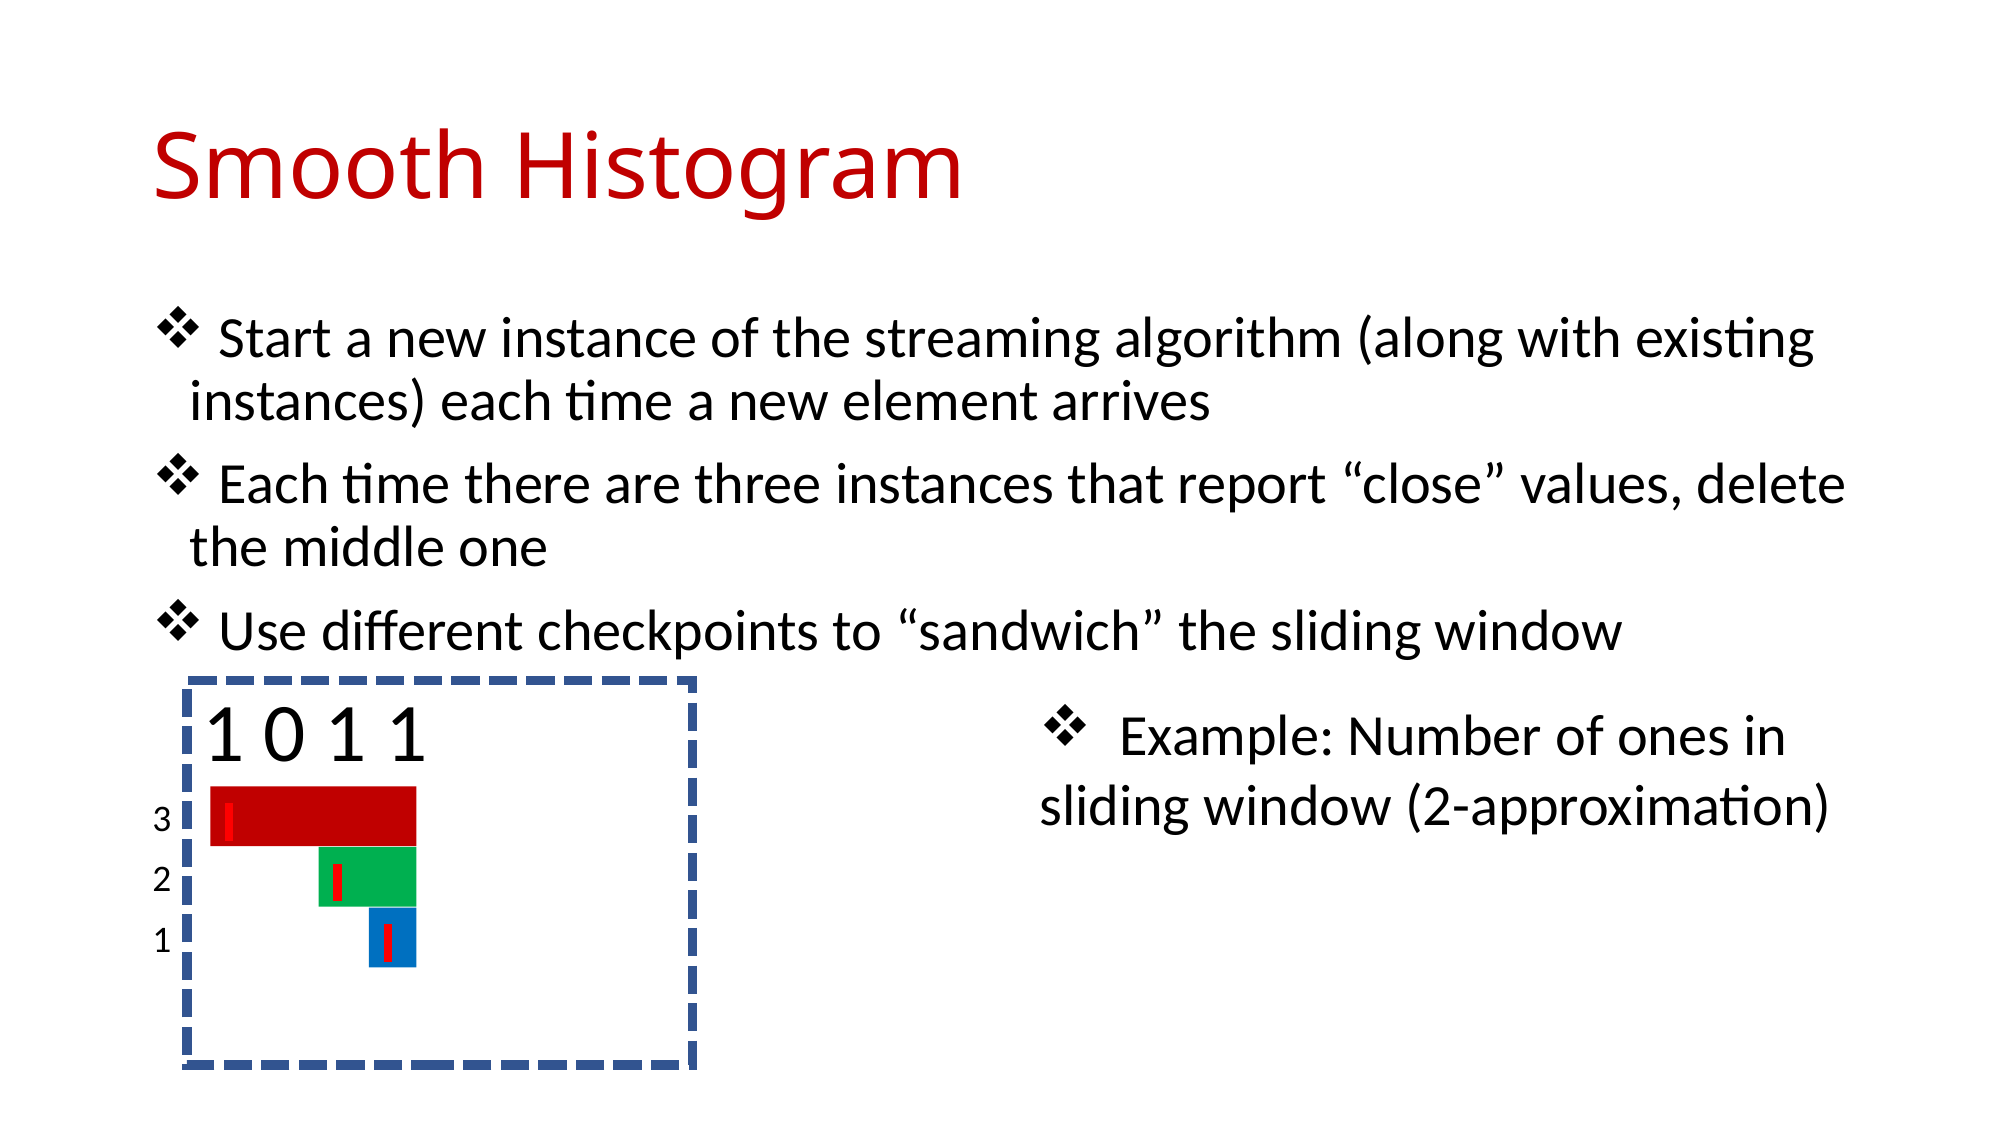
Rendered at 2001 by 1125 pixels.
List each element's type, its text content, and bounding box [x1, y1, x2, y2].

list Start a new instance of the streaming algorithm (along with existing instances) each time a new element arrives Each time there are three instances that report “close” values, delete the middle one Use different checkpoints to “sandwich” the sliding window [137, 299, 1863, 729]
text_box 1 [137, 907, 186, 968]
text_box Example: Number of ones in sliding window (2-approximation) [1024, 689, 1949, 845]
text_box 2 [137, 846, 186, 907]
text_box 3 [137, 786, 186, 846]
text_box 1 0 1 1 [188, 670, 444, 680]
title Smooth Histogram [137, 59, 1863, 278]
text_box [186, 680, 693, 1066]
